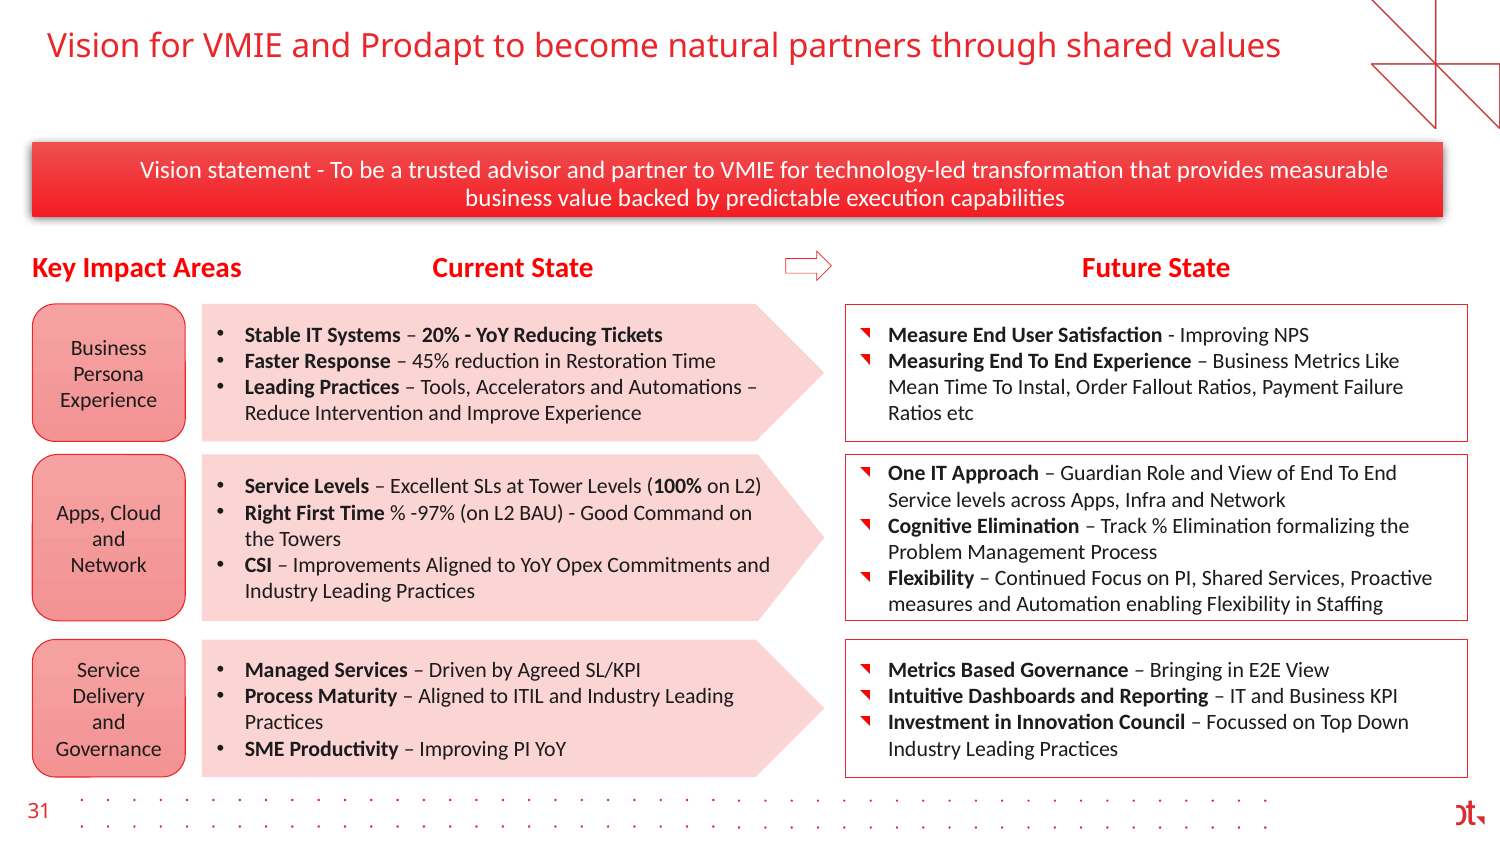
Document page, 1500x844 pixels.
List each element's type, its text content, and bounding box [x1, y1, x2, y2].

text_box Metrics Based Governance – Bringing in E2E View Intuitive Dashboards and Reporting – IT and Business KPI Investment in Innovation Council – Focussed on Top Down Industry Leading Practices [844, 638, 1469, 778]
picture [860, 664, 870, 674]
title Vision for VMIE and Prodapt to become natural partners through shared values [32, 16, 1443, 73]
picture [860, 519, 870, 530]
text_box Key Impact Areas [17, 246, 301, 286]
text_box Service Delivery and Governance [31, 638, 186, 778]
text_box Future State [958, 246, 1355, 286]
text_box [785, 251, 832, 281]
picture [72, 787, 1272, 830]
text_box Stable IT Systems – 20% - YoY Reducing Tickets Faster Response – 45% reduction in Restoration Time Leading Practices – Tools, Accelerators and Automations – Reduce Intervention and Improve Experience [201, 303, 825, 442]
text_box Managed Services – Driven by Agreed SL/KPI Process Maturity – Aligned to ITIL and Industry Leading Practices SME Productivity – Improving PI YoY [201, 639, 825, 777]
text_box Business Persona Experience [31, 303, 186, 442]
text_box Apps, Cloud and Network [31, 453, 186, 622]
text_box One IT Approach – Guardian Role and View of End To End Service levels across Apps, Infra and Network Cognitive Elimination – Track % Elimination formalizing the Problem Management Process Flexibility – Continued Focus on PI, Shared Services, Proactive measures and Automation enabling Flexibility in Staffing [844, 453, 1469, 622]
picture [860, 328, 870, 338]
picture [1371, 0, 1500, 129]
picture [860, 716, 870, 726]
list Vision statement - To be a trusted advisor and partner to VMIE for technology-led transformation that provides measurable business value backed by predictable execution capabilities [32, 142, 1443, 217]
text_box Service Levels – Excellent SLs at Tower Levels (100% on L2) Right First Time % -97% (on L2 BAU) - Good Command on the Towers CSI – Improvements Aligned to YoY Opex Commitments and Industry Leading Practices [201, 454, 825, 621]
text_box Current State [314, 246, 712, 286]
picture [860, 572, 870, 582]
picture [860, 354, 870, 365]
text_box Measure End User Satisfaction - Improving NPS Measuring End To End Experience – Business Metrics Like Mean Time To Instal, Order Fallout Ratios, Payment Failure Ratios etc [844, 303, 1469, 442]
picture [860, 467, 870, 477]
picture [1457, 798, 1485, 832]
picture [860, 690, 870, 700]
